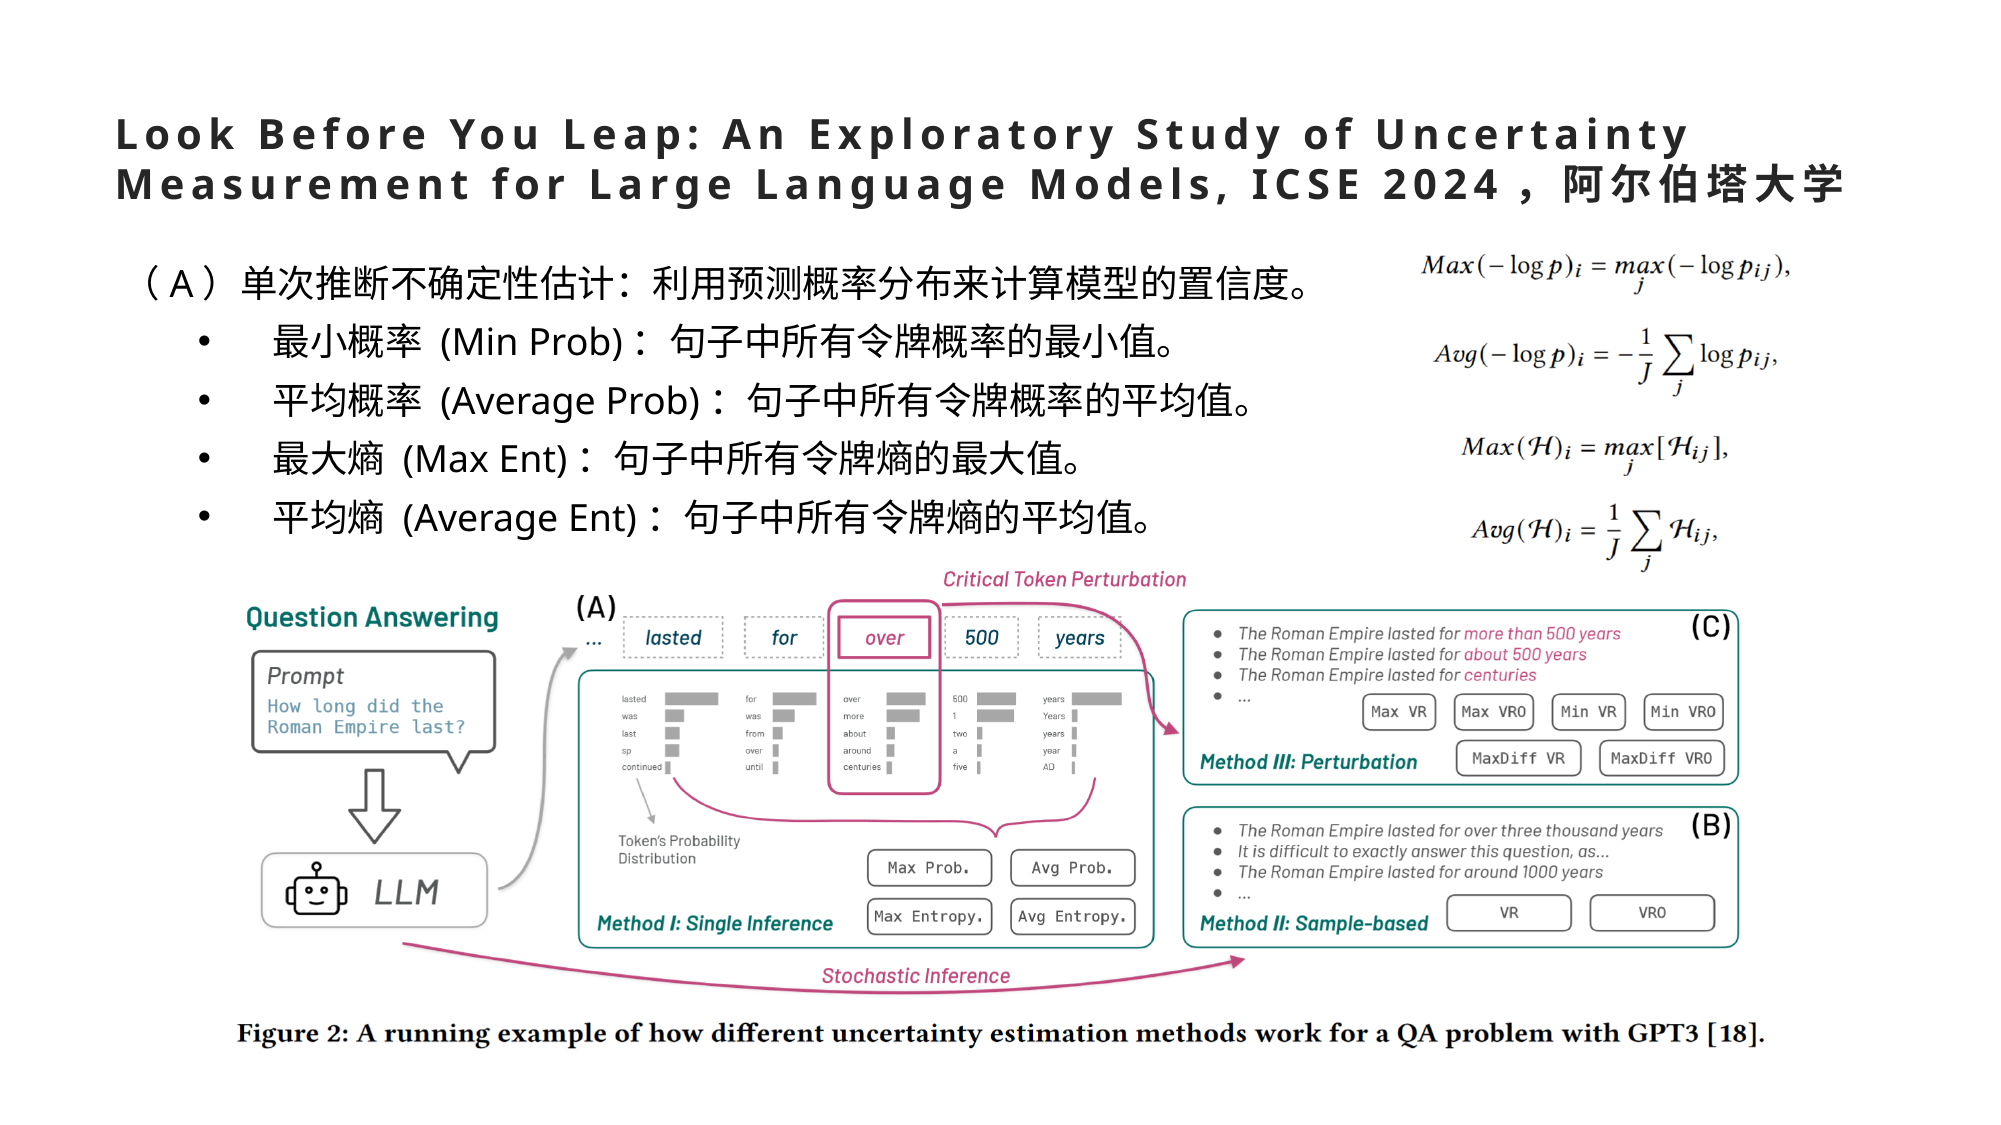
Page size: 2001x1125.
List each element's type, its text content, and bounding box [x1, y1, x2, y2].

text_box （A）单次推断不确定性估计：利用预测概率分布来计算模型的置信度。 最小概率 (Min Prob)：句子中所有令牌概率的最小值。 平均概率 (Average Prob)：句子中所有令牌概率的平均值。 最大熵 (Max Ent)：句子中所有令牌熵的最大值。 平均熵 (Average Ent)：句子中所有令牌熵的平均值。 [108, 238, 1559, 546]
picture [1381, 238, 1872, 404]
picture [234, 419, 1817, 1054]
title Look Before You Leap: An Exploratory Study of Uncertainty Measurement for Large Language Models, ICSE 2024，阿尔伯塔大学 [99, 99, 1900, 216]
